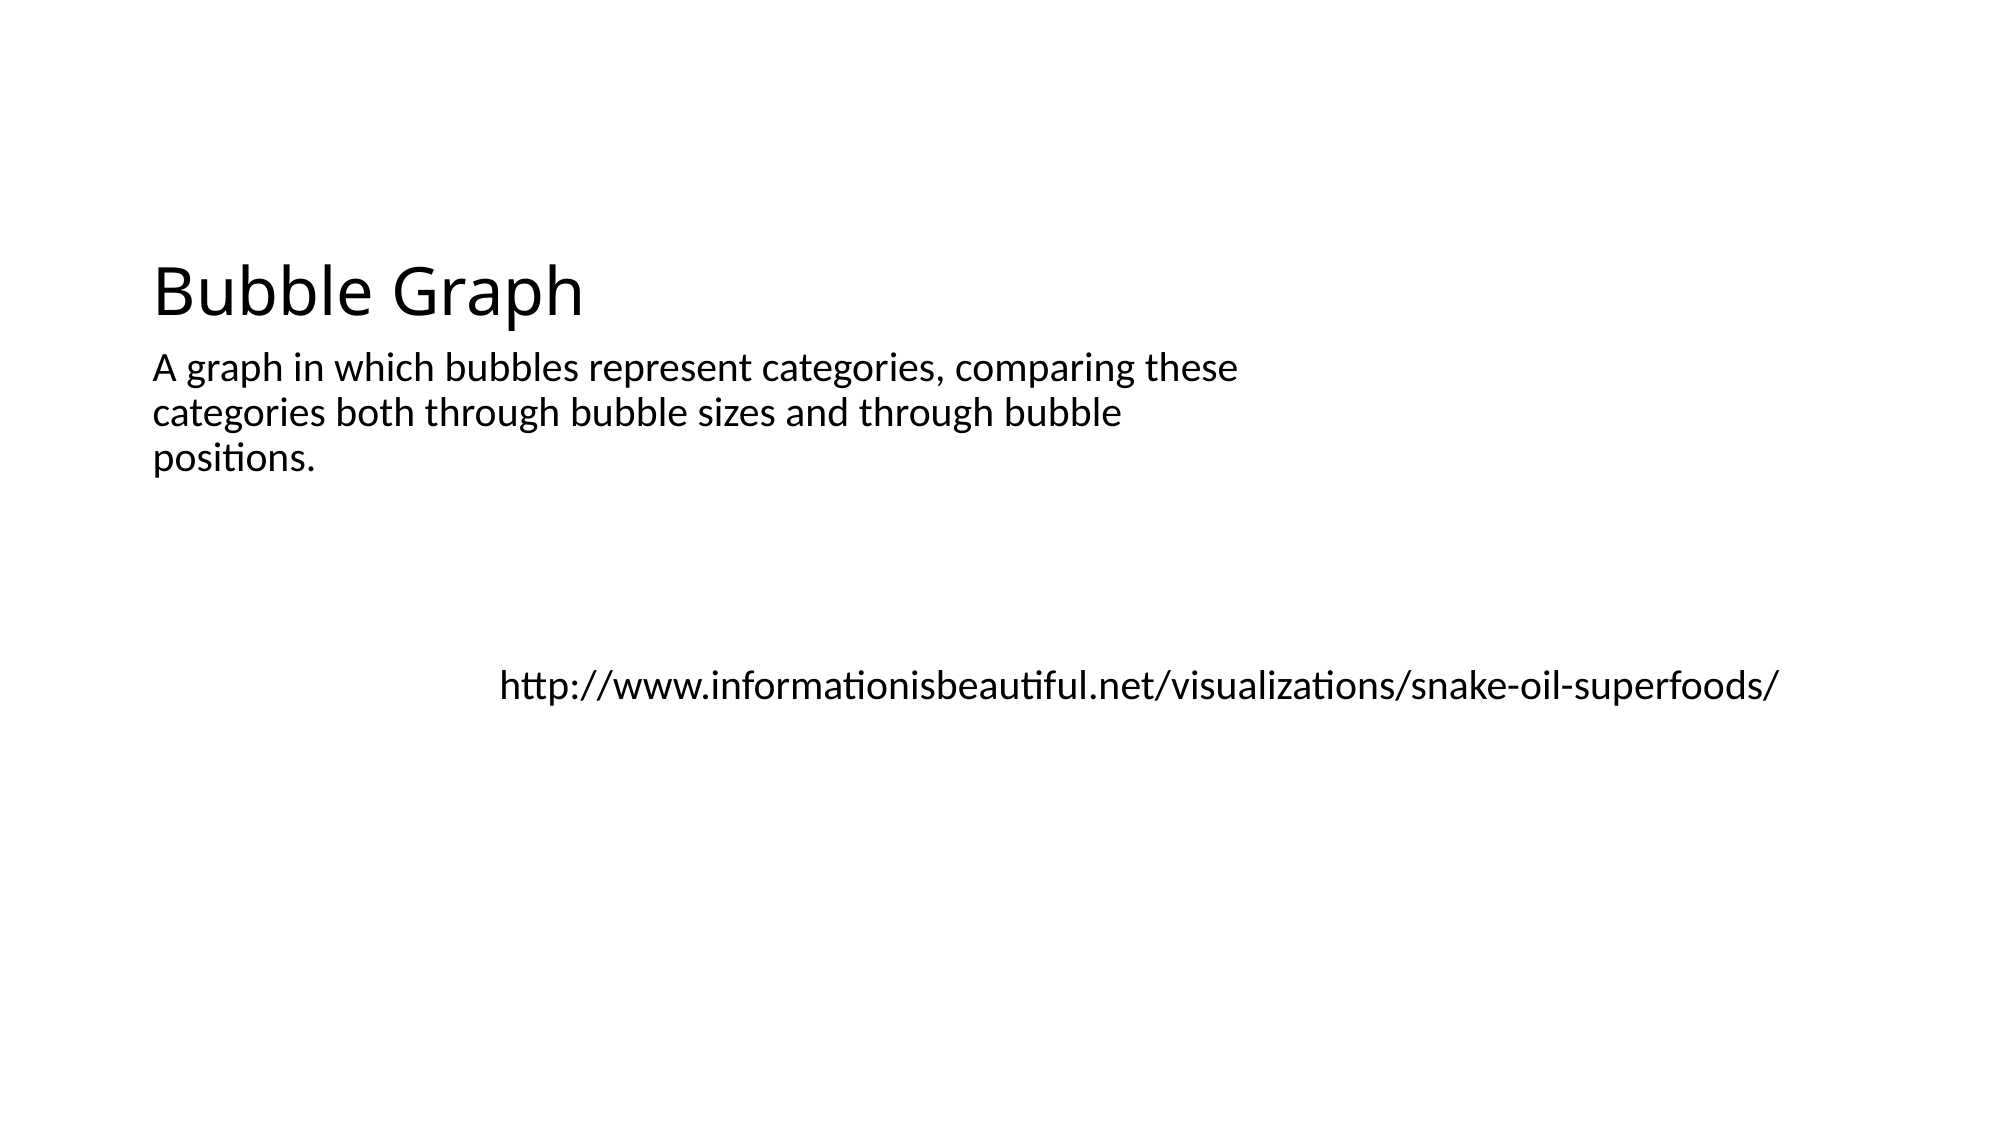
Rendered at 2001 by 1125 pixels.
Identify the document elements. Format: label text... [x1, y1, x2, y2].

list A graph in which bubbles represent categories, comparing these categories both through bubble sizes and through bubble positions. [137, 337, 1293, 582]
list http://www.informationisbeautiful.net/visualizations/snake-oil-superfoods/ [484, 656, 1863, 962]
title Bubble Graph [137, 75, 783, 337]
